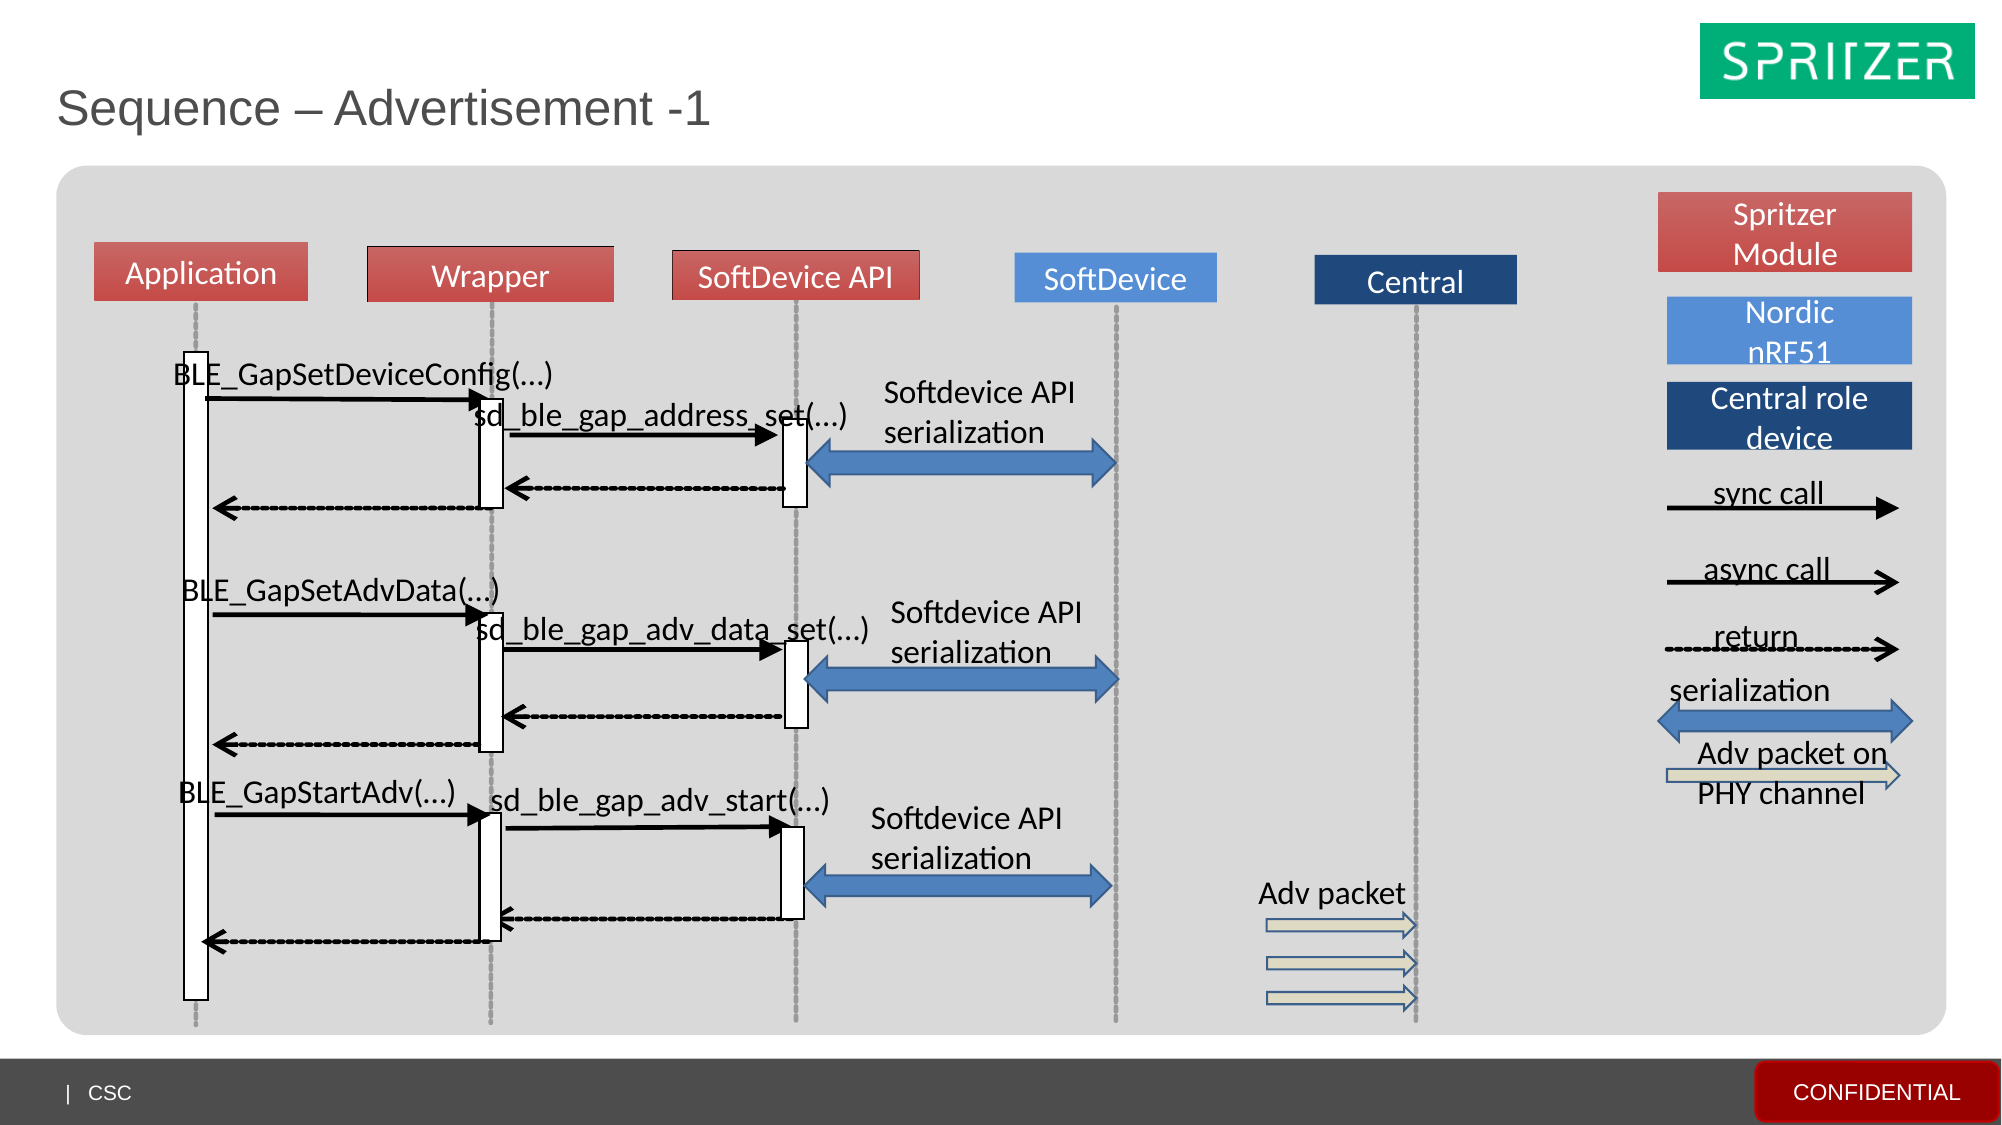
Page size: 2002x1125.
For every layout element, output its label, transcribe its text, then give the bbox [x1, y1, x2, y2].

text_box [470, 817, 475, 826]
text_box sd_ble_gap_adv_start(…) [475, 770, 922, 826]
text_box [479, 655, 504, 752]
text_box [501, 705, 526, 728]
text_box [780, 827, 805, 919]
text_box SoftDevice API [672, 250, 920, 300]
text_box [784, 655, 809, 729]
text_box [1667, 768, 1682, 782]
text_box Softdevice API serialization [856, 788, 1134, 883]
text_box sync call [1698, 463, 1872, 519]
text_box Sequence – Advertisement -1 [56, 46, 1947, 166]
text_box [212, 733, 235, 756]
picture [1700, 23, 1975, 99]
text_box sd_ble_gap_address_set(…) [458, 386, 868, 441]
text_box [1876, 637, 1900, 660]
text_box Adv packet on PHY channel [1682, 724, 1947, 859]
text_box BLE_GapSetDeviceConfig(…) [158, 345, 668, 400]
text_box Nordic nRF51 [1667, 296, 1913, 365]
text_box Spritzer Module [1658, 192, 1913, 272]
text_box Application [94, 242, 308, 301]
text_box [183, 400, 208, 560]
text_box [212, 496, 237, 520]
text_box [201, 930, 225, 954]
text_box [479, 441, 504, 508]
text_box [806, 439, 1116, 486]
text_box [761, 655, 772, 660]
text_box SoftDevice [1014, 252, 1217, 303]
text_box Adv packet [1243, 863, 1425, 958]
text_box [504, 476, 529, 500]
text_box [183, 616, 208, 762]
text_box Softdevice API serialization [868, 363, 1147, 458]
text_box [757, 441, 767, 446]
text_box [1267, 985, 1417, 1011]
text_box [505, 826, 793, 838]
text_box Softdevice API serialization [875, 583, 1154, 678]
text_box [782, 441, 807, 507]
text_box sd_ble_gap_adv_data_set(…) [460, 600, 875, 655]
text_box Central role device [1667, 381, 1913, 450]
text_box [804, 865, 1112, 907]
text_box [1872, 497, 1900, 519]
text_box [1267, 958, 1417, 976]
text_box [804, 656, 1119, 702]
text_box serialization [1654, 660, 1886, 716]
text_box [183, 817, 208, 1000]
text_box [1658, 700, 1913, 742]
text_box Wrapper [367, 246, 614, 302]
text_box [479, 826, 502, 942]
text_box BLE_GapStartAdv(…) [163, 762, 543, 817]
text_box BLE_GapSetAdvData(…) [166, 560, 599, 616]
text_box async call [1688, 539, 1883, 595]
text_box return [1699, 606, 1830, 660]
text_box [1883, 574, 1900, 591]
text_box Central [1314, 254, 1517, 305]
